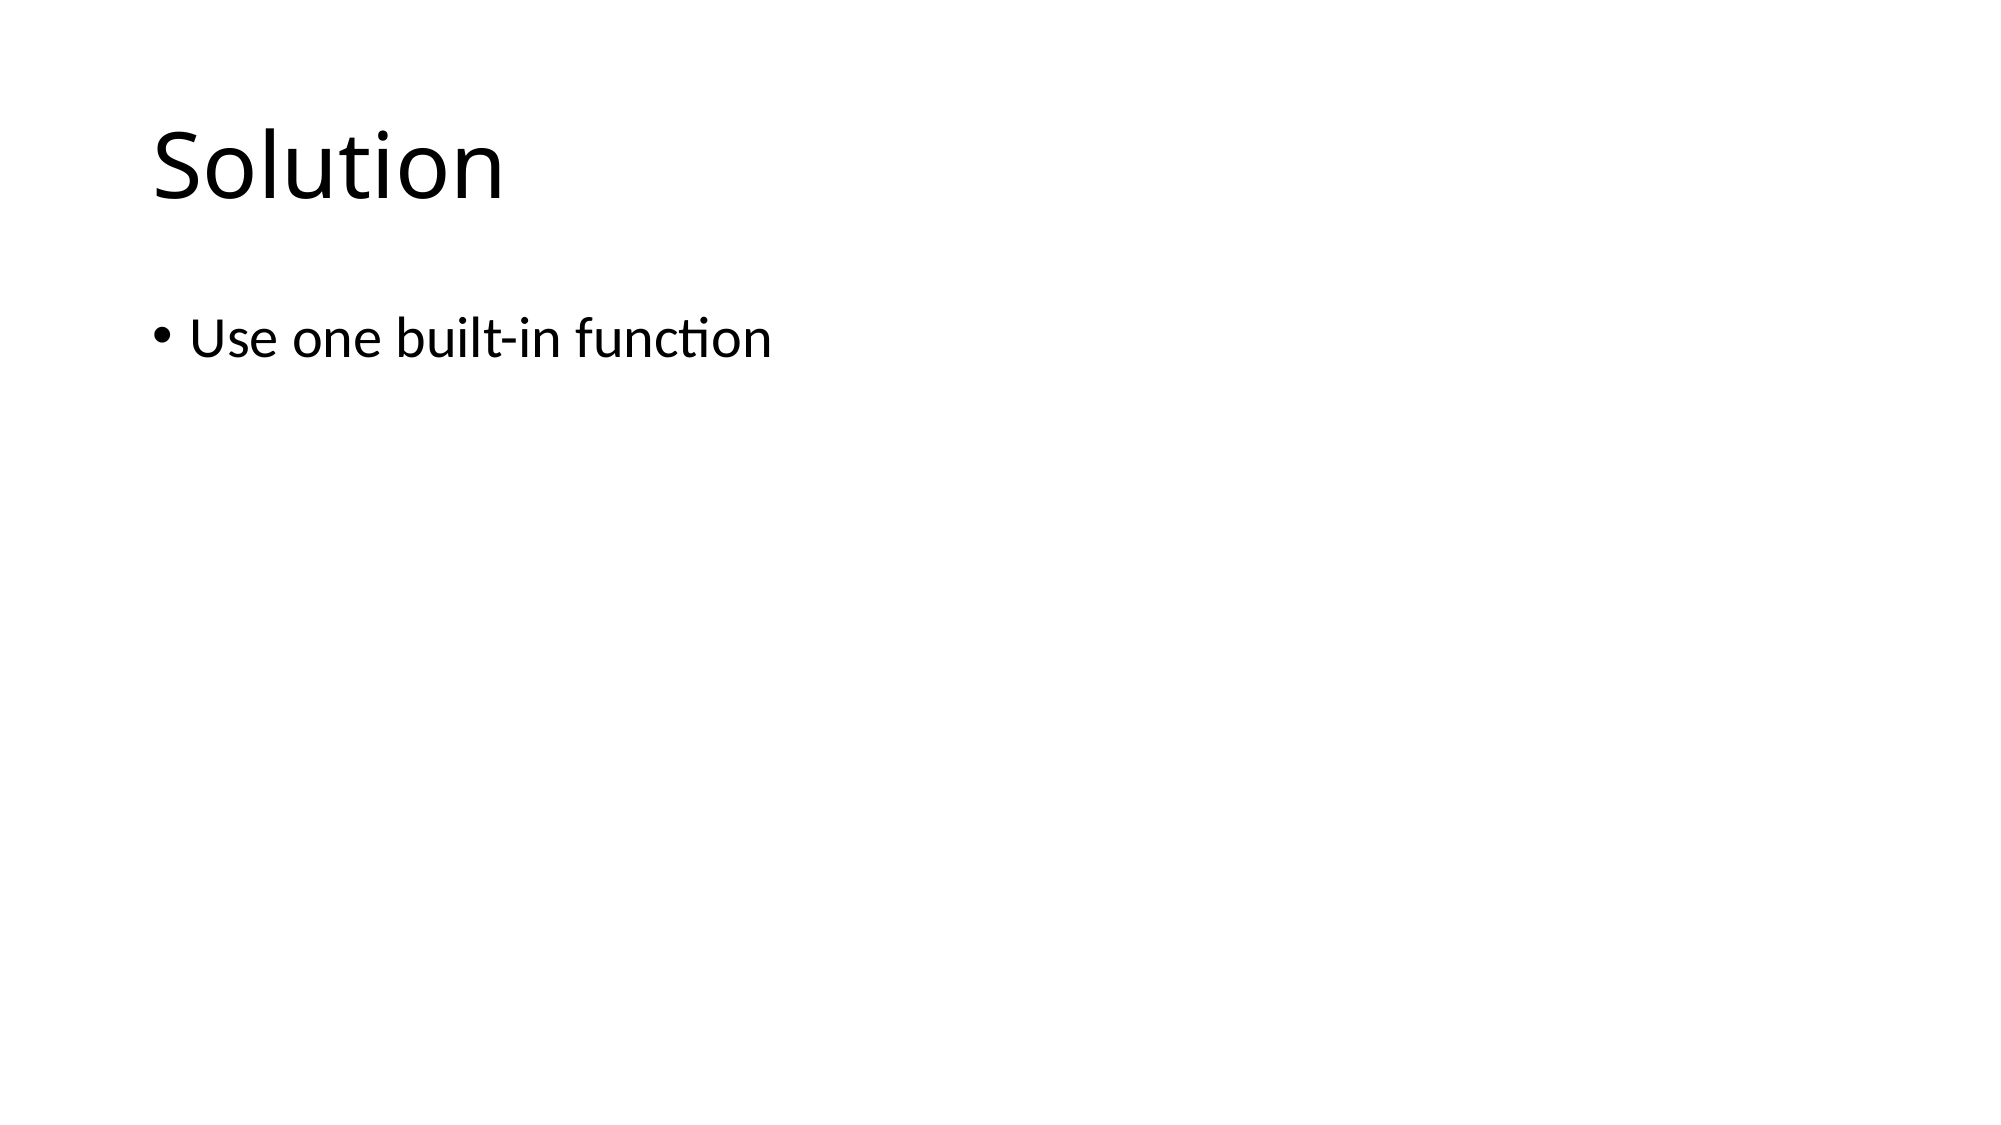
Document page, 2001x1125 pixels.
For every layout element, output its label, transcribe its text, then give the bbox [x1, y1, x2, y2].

list Use one built-in function [137, 299, 1863, 1014]
title Solution [137, 59, 1863, 278]
